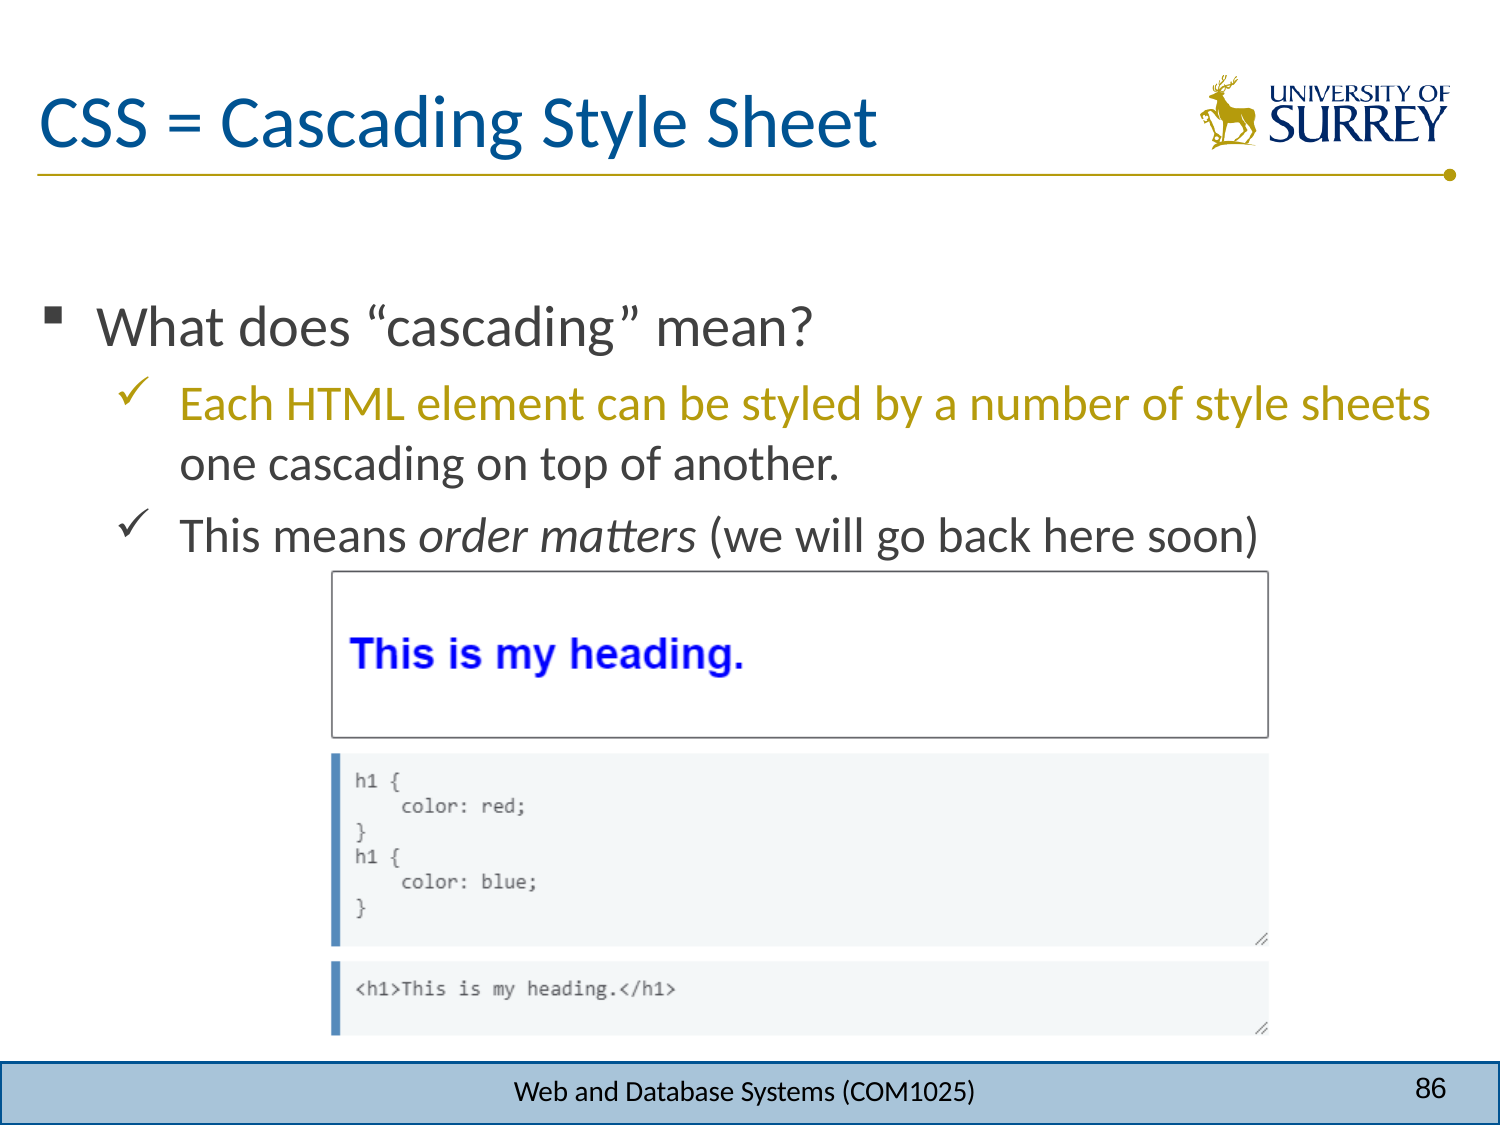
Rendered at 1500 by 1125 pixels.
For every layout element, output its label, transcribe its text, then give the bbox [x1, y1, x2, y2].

picture [324, 562, 1281, 1056]
list What does “cascading” mean? Each HTML element can be styled by a number of style sheets one cascading on top of another. This means order matters (we will go back here soon) [37, 262, 1433, 926]
title CSS = Cascading Style Sheet [37, 70, 1184, 261]
picture [1200, 75, 1450, 150]
slide_number 86 [1408, 1069, 1456, 1125]
footer Web and Database Systems (COM1025) [511, 1077, 985, 1125]
